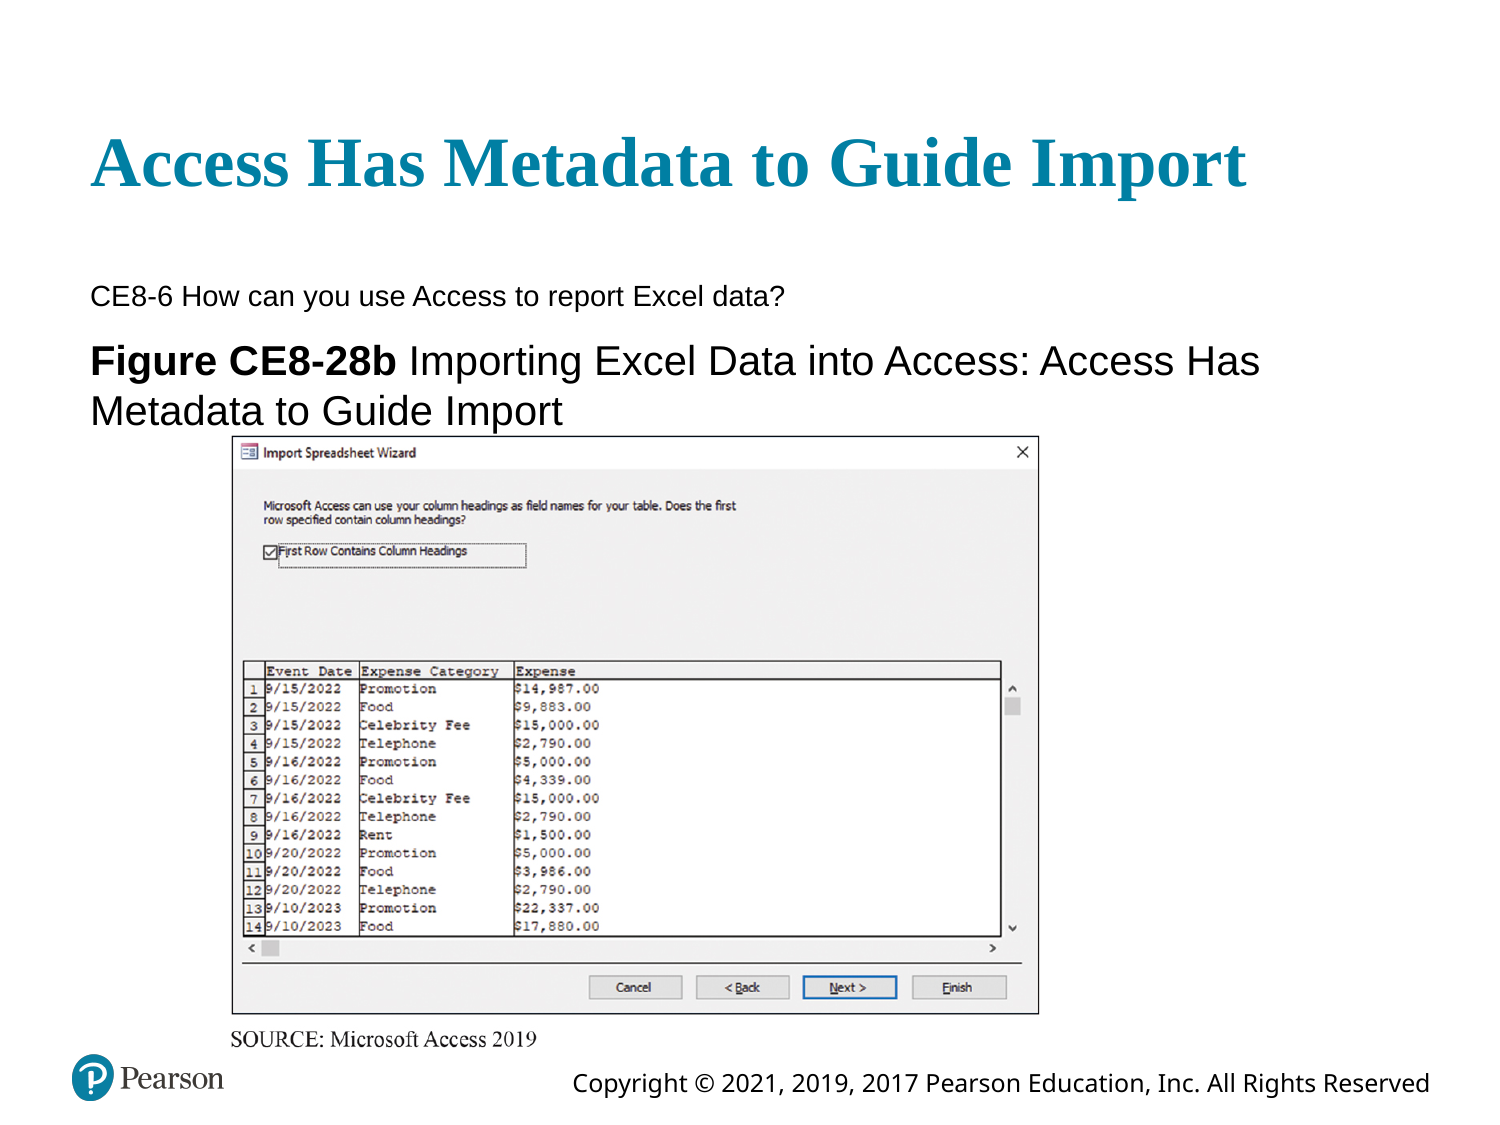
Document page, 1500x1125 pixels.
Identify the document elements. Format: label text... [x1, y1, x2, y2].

picture [72, 1054, 88, 1070]
picture [98, 1054, 224, 1101]
picture [80, 1063, 106, 1088]
picture [229, 434, 1040, 1048]
picture [72, 1087, 83, 1101]
title Access Has Metadata to Guide Import [75, 35, 1425, 216]
list CE 8-6 How can you use Access to report Excel data? Figure C E 8-28b Importing Excel Data into Access: Access Has Metadata to Guide Import [75, 262, 1425, 435]
